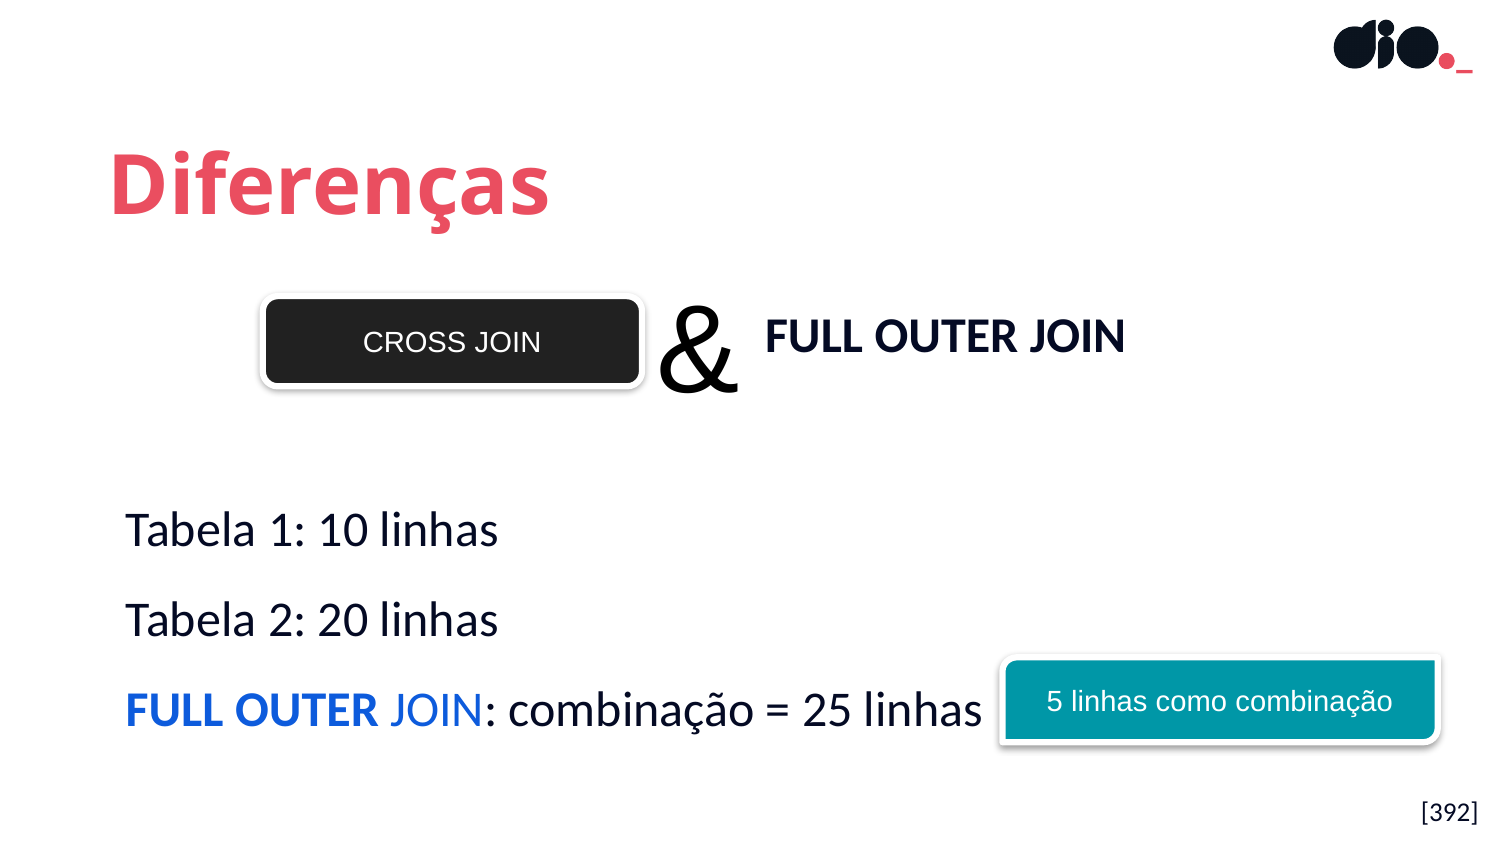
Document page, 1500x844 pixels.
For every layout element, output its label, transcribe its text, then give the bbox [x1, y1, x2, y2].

picture [1333, 19, 1473, 74]
text_box Diferenças [92, 104, 1408, 243]
slide_number [392] [1403, 779, 1494, 844]
text_box Tabela 1: 10 linhas Tabela 2: 20 linhas FULL OUTER JOIN: combinação = 25 linhas [110, 444, 1390, 780]
text_box FULL OUTER JOIN [765, 281, 1388, 374]
text_box & [642, 259, 765, 425]
text_box CROSS JOIN [259, 292, 642, 390]
text_box 5 linhas como combinação [999, 654, 1441, 746]
